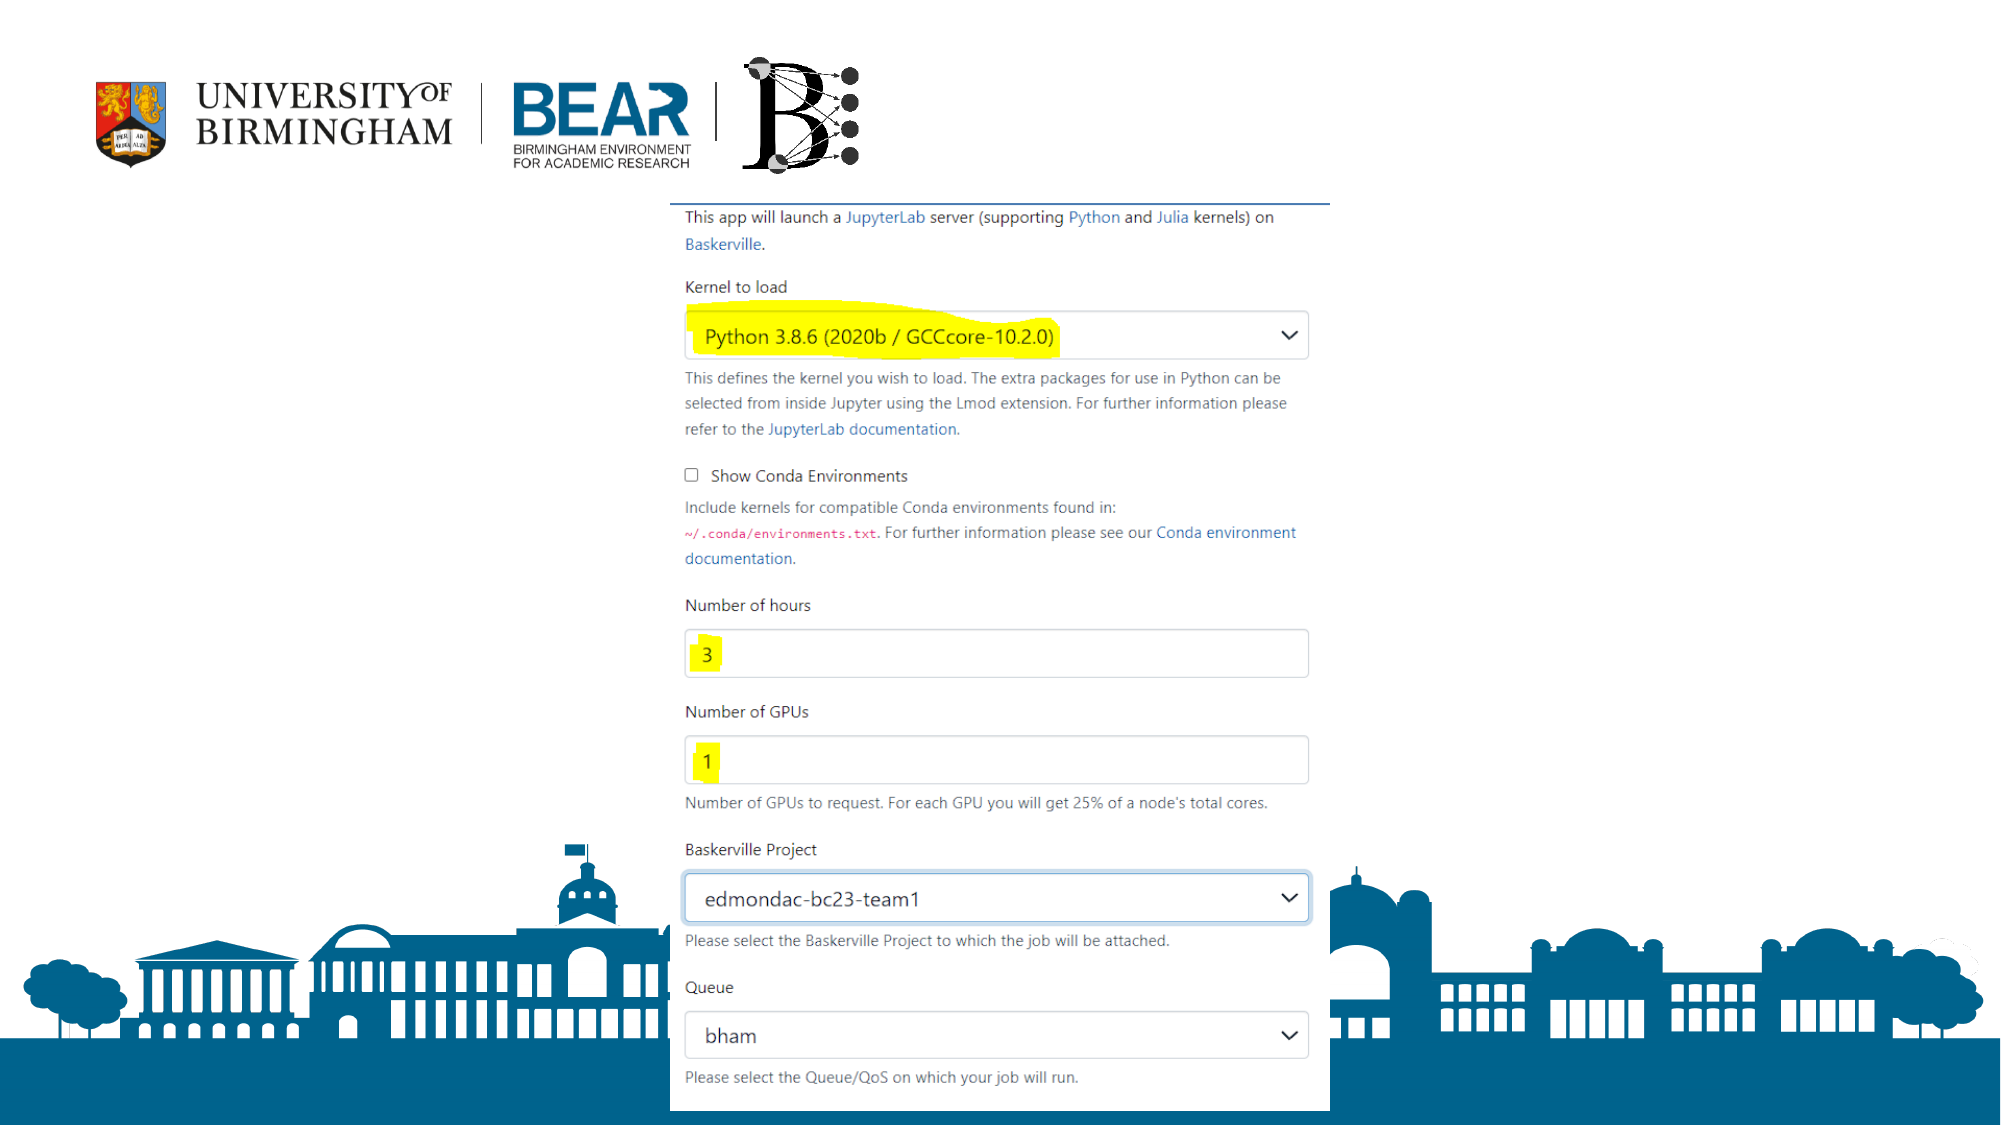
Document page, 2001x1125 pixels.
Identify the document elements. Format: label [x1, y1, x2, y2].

picture [212, 970, 222, 1012]
picture [213, 1024, 225, 1038]
picture [477, 962, 486, 991]
picture [1459, 1009, 1471, 1031]
picture [362, 962, 372, 991]
picture [1459, 985, 1471, 1001]
picture [392, 962, 405, 991]
picture [189, 1024, 200, 1038]
picture [270, 970, 281, 1012]
picture [416, 1001, 425, 1038]
picture [1689, 1009, 1701, 1031]
picture [1513, 1009, 1524, 1031]
picture [646, 1009, 658, 1038]
picture [62, 1021, 88, 1038]
picture [173, 970, 182, 1012]
picture [497, 962, 507, 991]
picture [1707, 985, 1719, 1001]
picture [436, 1001, 445, 1038]
picture [579, 1009, 596, 1038]
picture [1441, 1009, 1453, 1031]
picture [0, 0, 2001, 1110]
picture [1629, 1000, 1644, 1038]
picture [153, 970, 163, 1012]
picture [436, 962, 445, 991]
picture [1373, 1018, 1389, 1038]
picture [1725, 1009, 1736, 1031]
picture [624, 965, 640, 996]
picture [340, 1016, 357, 1038]
picture [392, 1001, 405, 1038]
picture [251, 970, 261, 1012]
picture [535, 1009, 551, 1038]
picture [1551, 1000, 1566, 1038]
picture [164, 1024, 175, 1038]
picture [1441, 985, 1453, 1001]
picture [1570, 1000, 1585, 1038]
picture [569, 947, 606, 996]
picture [1495, 985, 1506, 1001]
picture [1349, 1018, 1364, 1038]
picture [336, 930, 389, 947]
picture [1801, 1000, 1815, 1031]
picture [646, 965, 658, 996]
picture [624, 1009, 640, 1038]
picture [456, 962, 466, 991]
picture [1743, 1009, 1754, 1031]
picture [263, 1024, 274, 1038]
picture [91, 1020, 119, 1038]
picture [1672, 985, 1683, 1001]
picture [1782, 1000, 1796, 1031]
picture [477, 1001, 486, 1038]
picture [538, 965, 551, 996]
picture [1477, 985, 1488, 1001]
picture [192, 970, 202, 1012]
picture [1689, 985, 1701, 1001]
picture [497, 1001, 507, 1038]
picture [1477, 1009, 1488, 1031]
picture [1609, 1000, 1624, 1038]
picture [231, 970, 241, 1012]
picture [1743, 985, 1754, 1001]
picture [1672, 1009, 1683, 1031]
picture [602, 1009, 617, 1038]
picture [139, 1024, 150, 1038]
picture [456, 1001, 466, 1038]
picture [1859, 1000, 1874, 1031]
picture [518, 1009, 528, 1038]
picture [558, 1009, 573, 1038]
picture [238, 1024, 249, 1038]
text_box [716, 42, 874, 187]
picture [416, 962, 425, 991]
picture [1725, 985, 1736, 1001]
picture [287, 1024, 298, 1038]
picture [1922, 1024, 1940, 1038]
picture [1495, 1009, 1506, 1031]
picture [333, 962, 343, 991]
picture [1893, 1019, 1918, 1038]
picture [1590, 1000, 1605, 1038]
picture [1820, 1000, 1835, 1031]
picture [1707, 1009, 1719, 1031]
picture [1840, 1000, 1854, 1031]
picture [518, 965, 531, 996]
picture [1513, 985, 1524, 1001]
